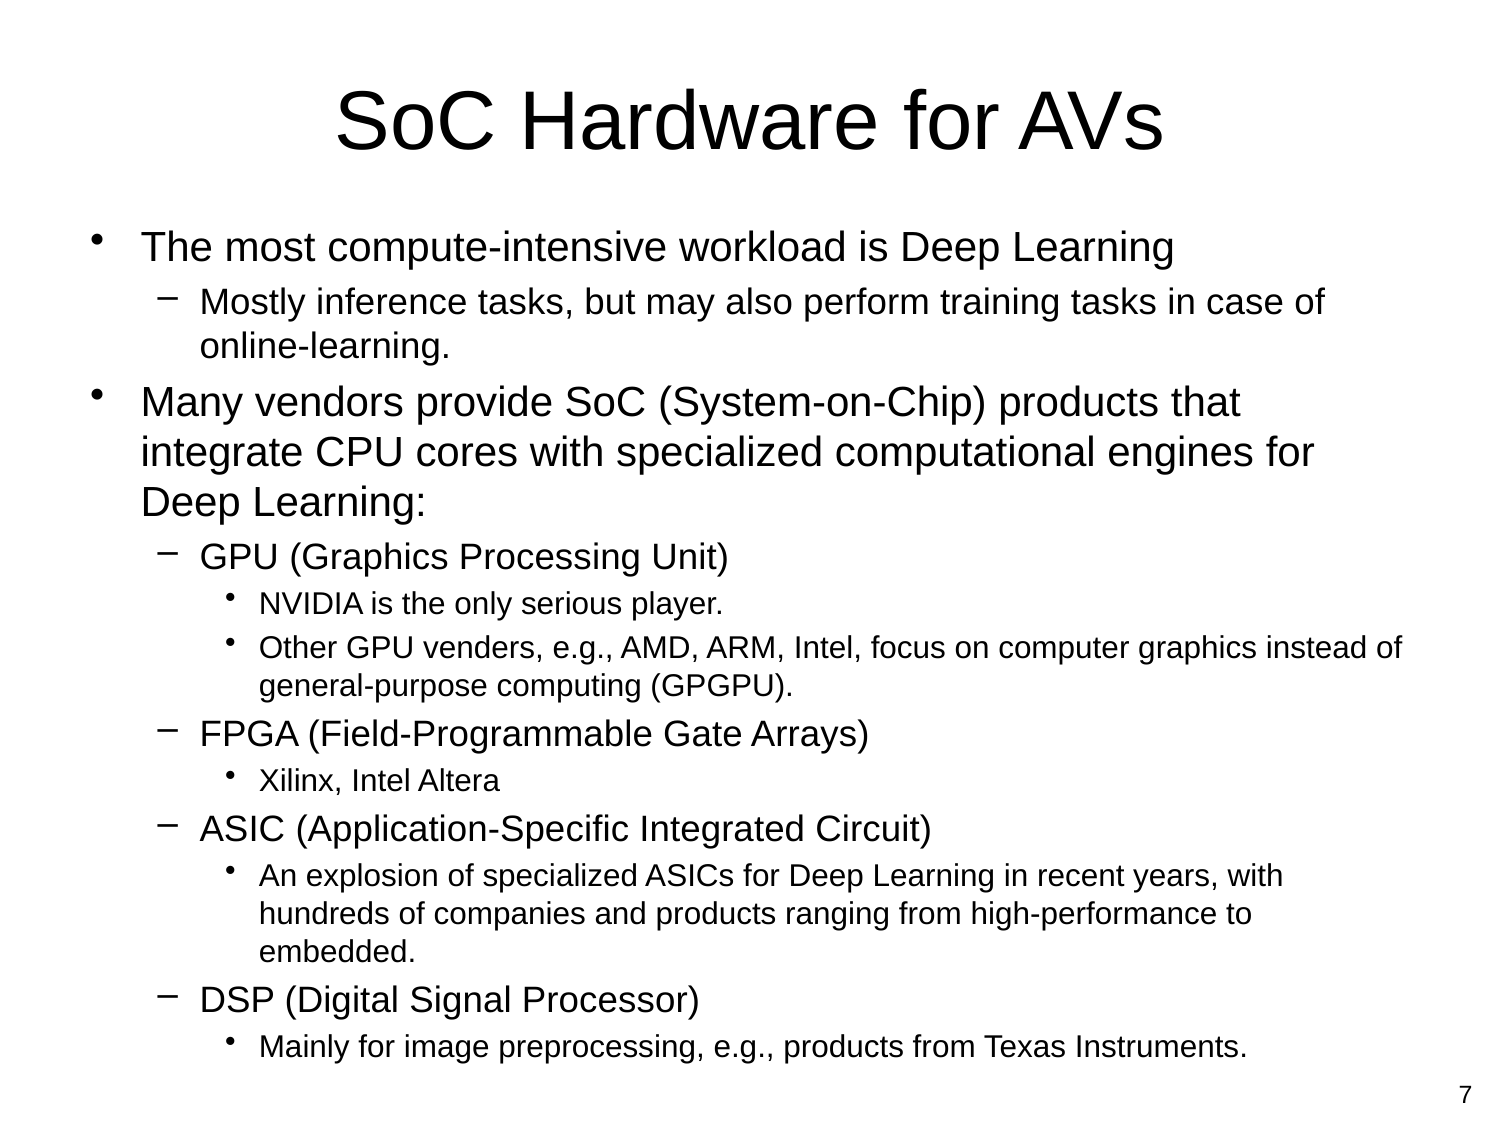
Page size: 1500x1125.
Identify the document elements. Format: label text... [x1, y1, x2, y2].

slide_number 7 [1137, 1070, 1488, 1112]
title SoC Hardware for AVs [74, 44, 1426, 188]
list The most compute-intensive workload is Deep Learning Mostly inference tasks, but may also perform training tasks in case of online-learning. Many vendors provide SoC (System-on-Chip) products that integrate CPU cores with specialized computational engines for Deep Learning: GPU (Graphics Processing Unit) NVIDIA is the only serious player. Other GPU venders, e.g., AMD, ARM, Intel, focus on computer graphics instead of general-purpose computing (GPGPU). FPGA (Field-Programmable Gate Arrays) Xilinx, Intel Altera ASIC (Application-Specific Integrated Circuit) An explosion of specialized ASICs for Deep Learning in recent years, with hundreds of companies and products ranging from high-performance to embedded. DSP (Digital Signal Processor) Mainly for image preprocessing, e.g., products from Texas Instruments. [74, 212, 1426, 1081]
